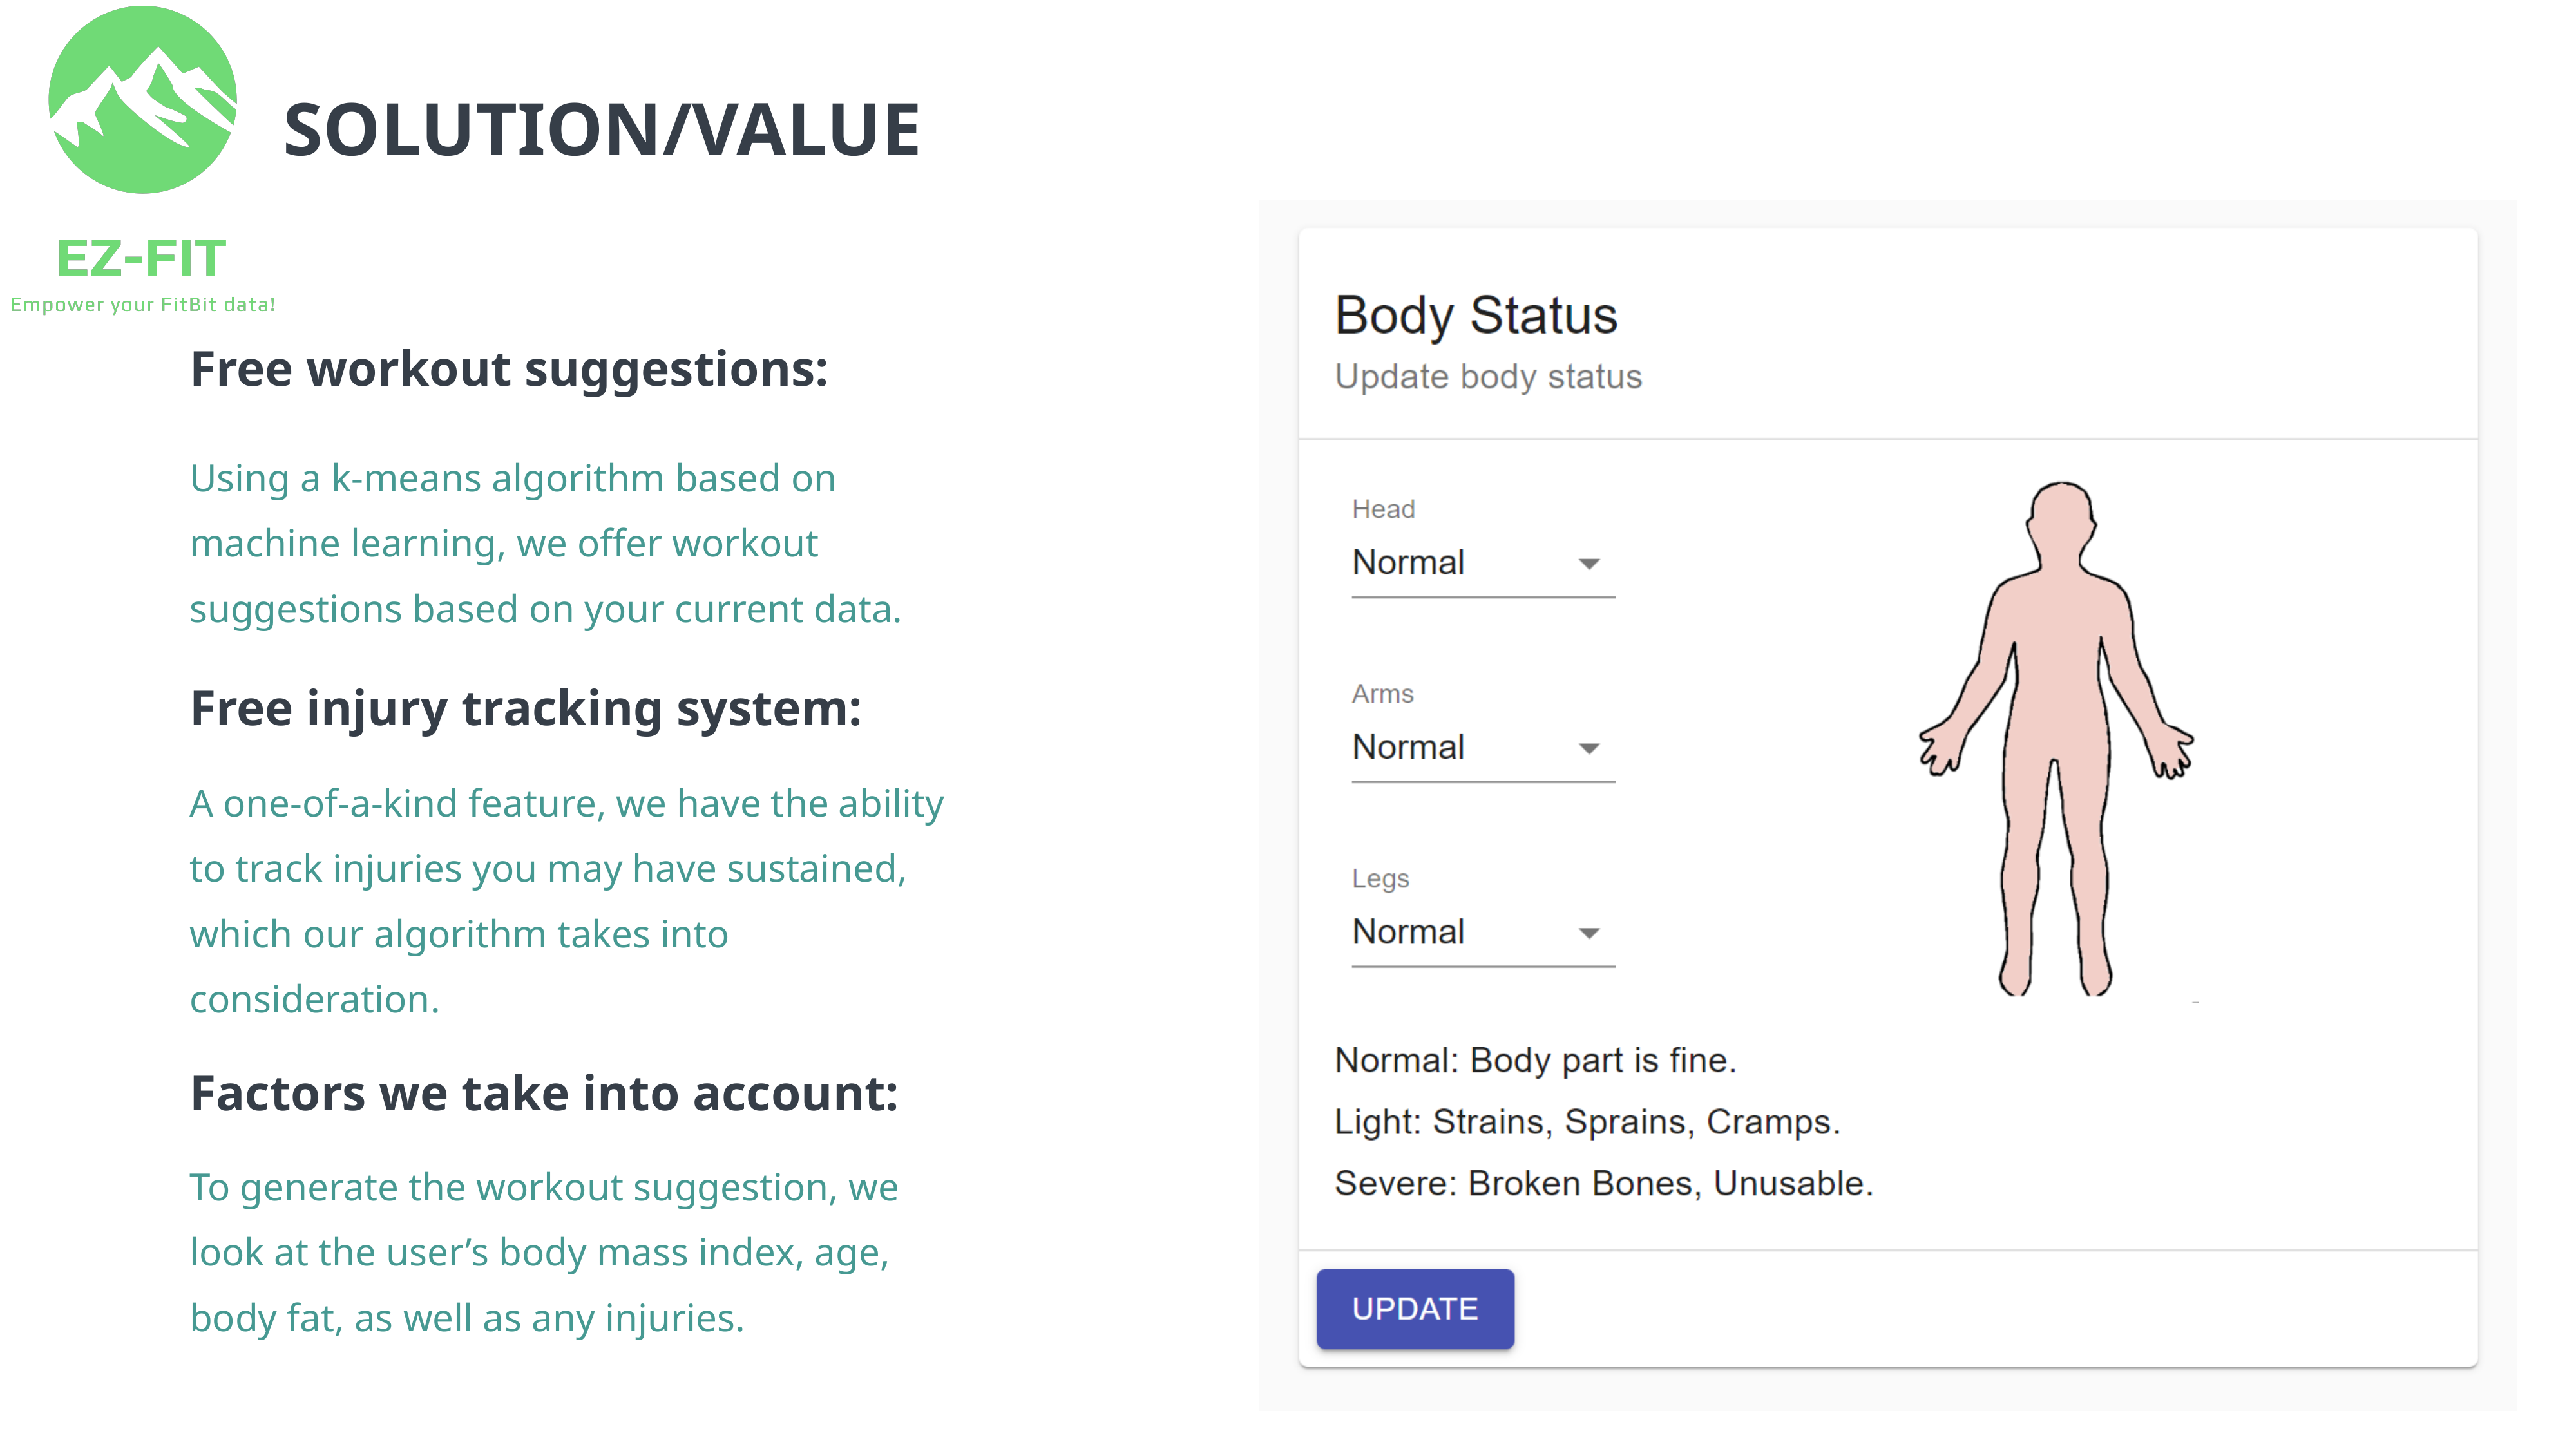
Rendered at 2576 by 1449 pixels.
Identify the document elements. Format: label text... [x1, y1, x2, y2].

text_box A one-of-a-kind feature, we have the ability to track injuries you may have sustained, which our algorithm takes into consideration. [180, 754, 995, 1017]
text_box Using a k-means algorithm based on machine learning, we offer workout suggestions based on your current data. [180, 428, 995, 673]
picture [1259, 199, 2517, 1412]
text_box To generate the workout suggestion, we look at the user’s body mass index, age, body fat, as well as any injuries. [180, 1137, 968, 1411]
text_box Free workout suggestions: [180, 332, 956, 401]
text_box SOLUTION/VALUE [276, 78, 1100, 176]
text_box Free injury tracking system: [180, 672, 926, 741]
text_box Factors we take into account: [180, 1057, 968, 1126]
picture [12, 6, 274, 319]
